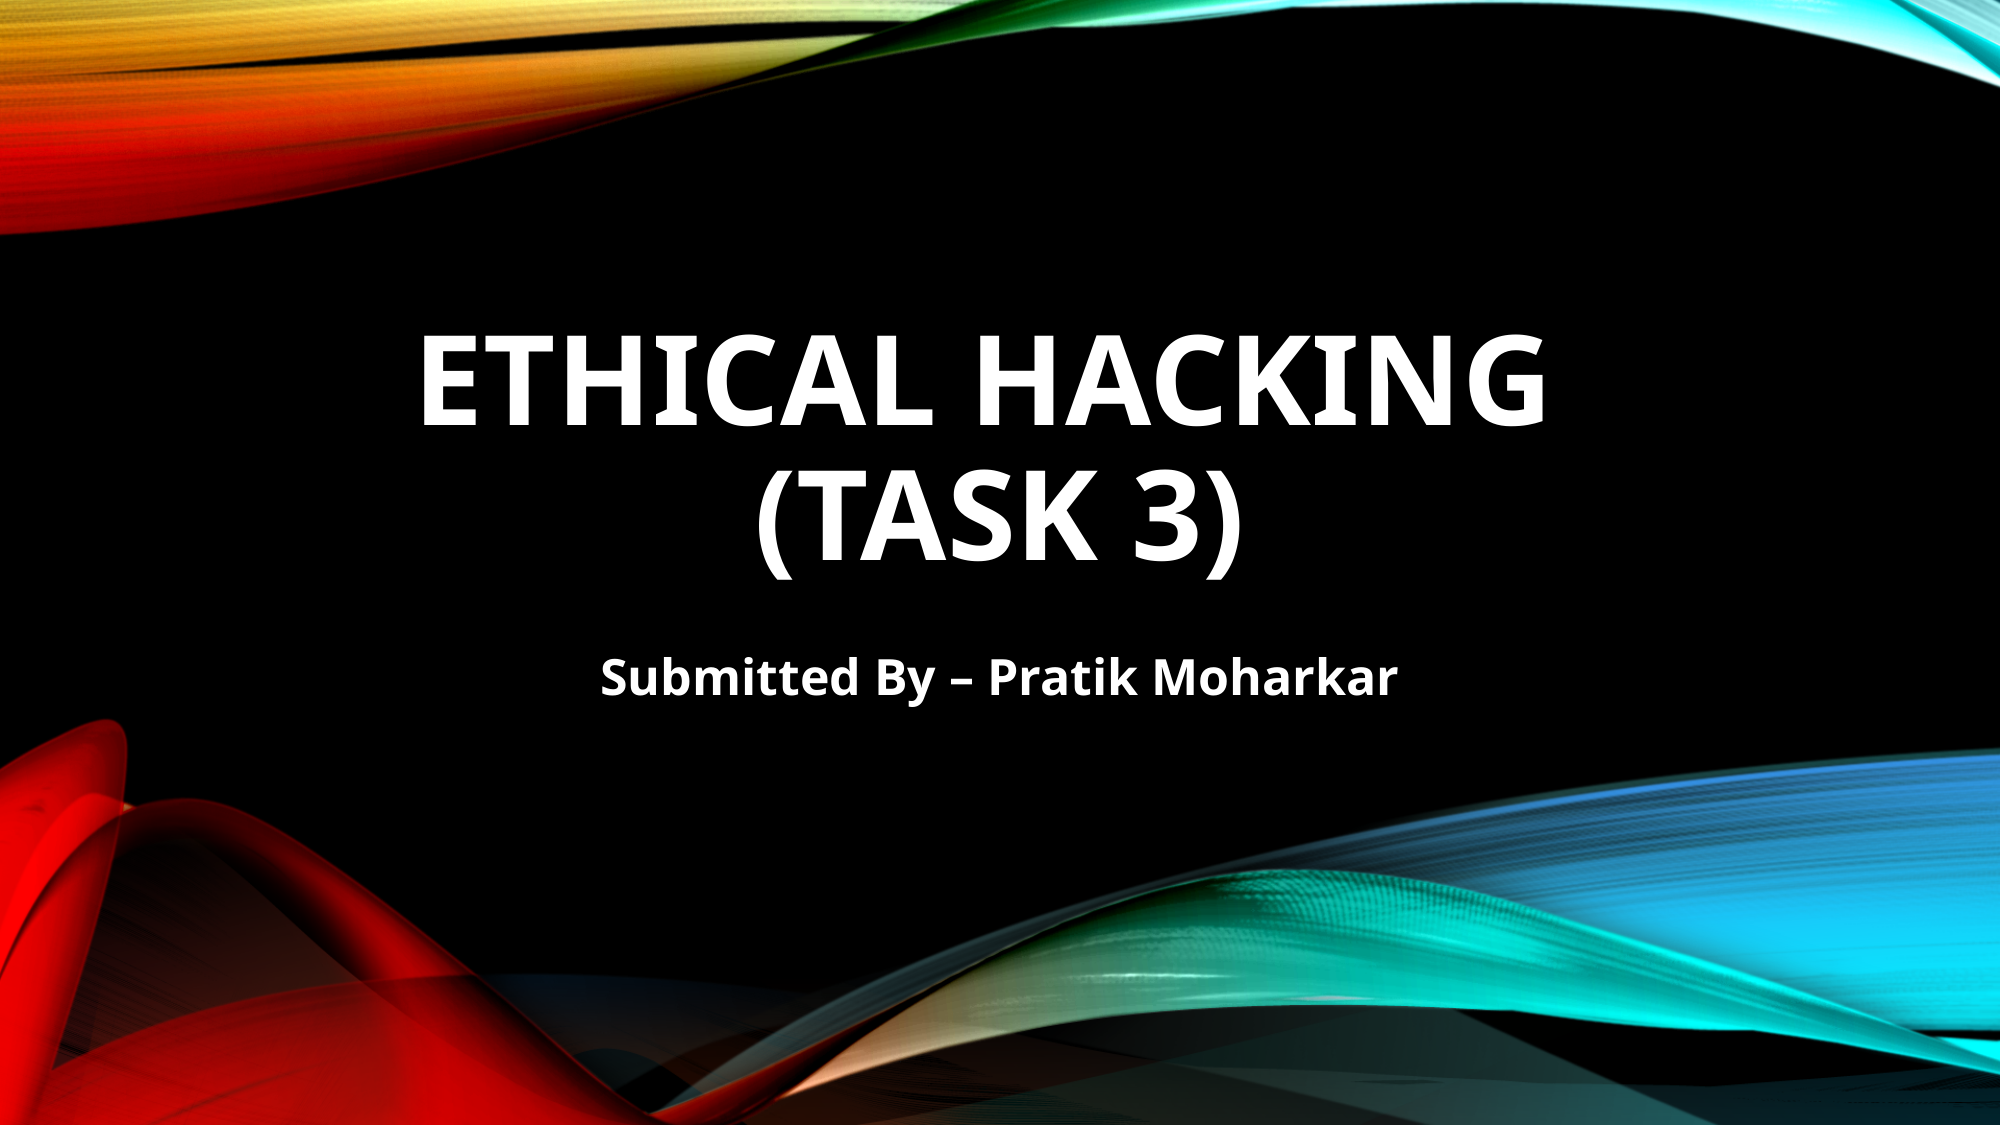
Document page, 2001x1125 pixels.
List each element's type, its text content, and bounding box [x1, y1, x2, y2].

subtitle Submitted By – Pratik Moharkar [225, 645, 1775, 758]
title Ethical Hacking (Task 3) [225, 295, 1775, 596]
picture [0, 717, 2000, 1125]
picture [0, 0, 2000, 237]
